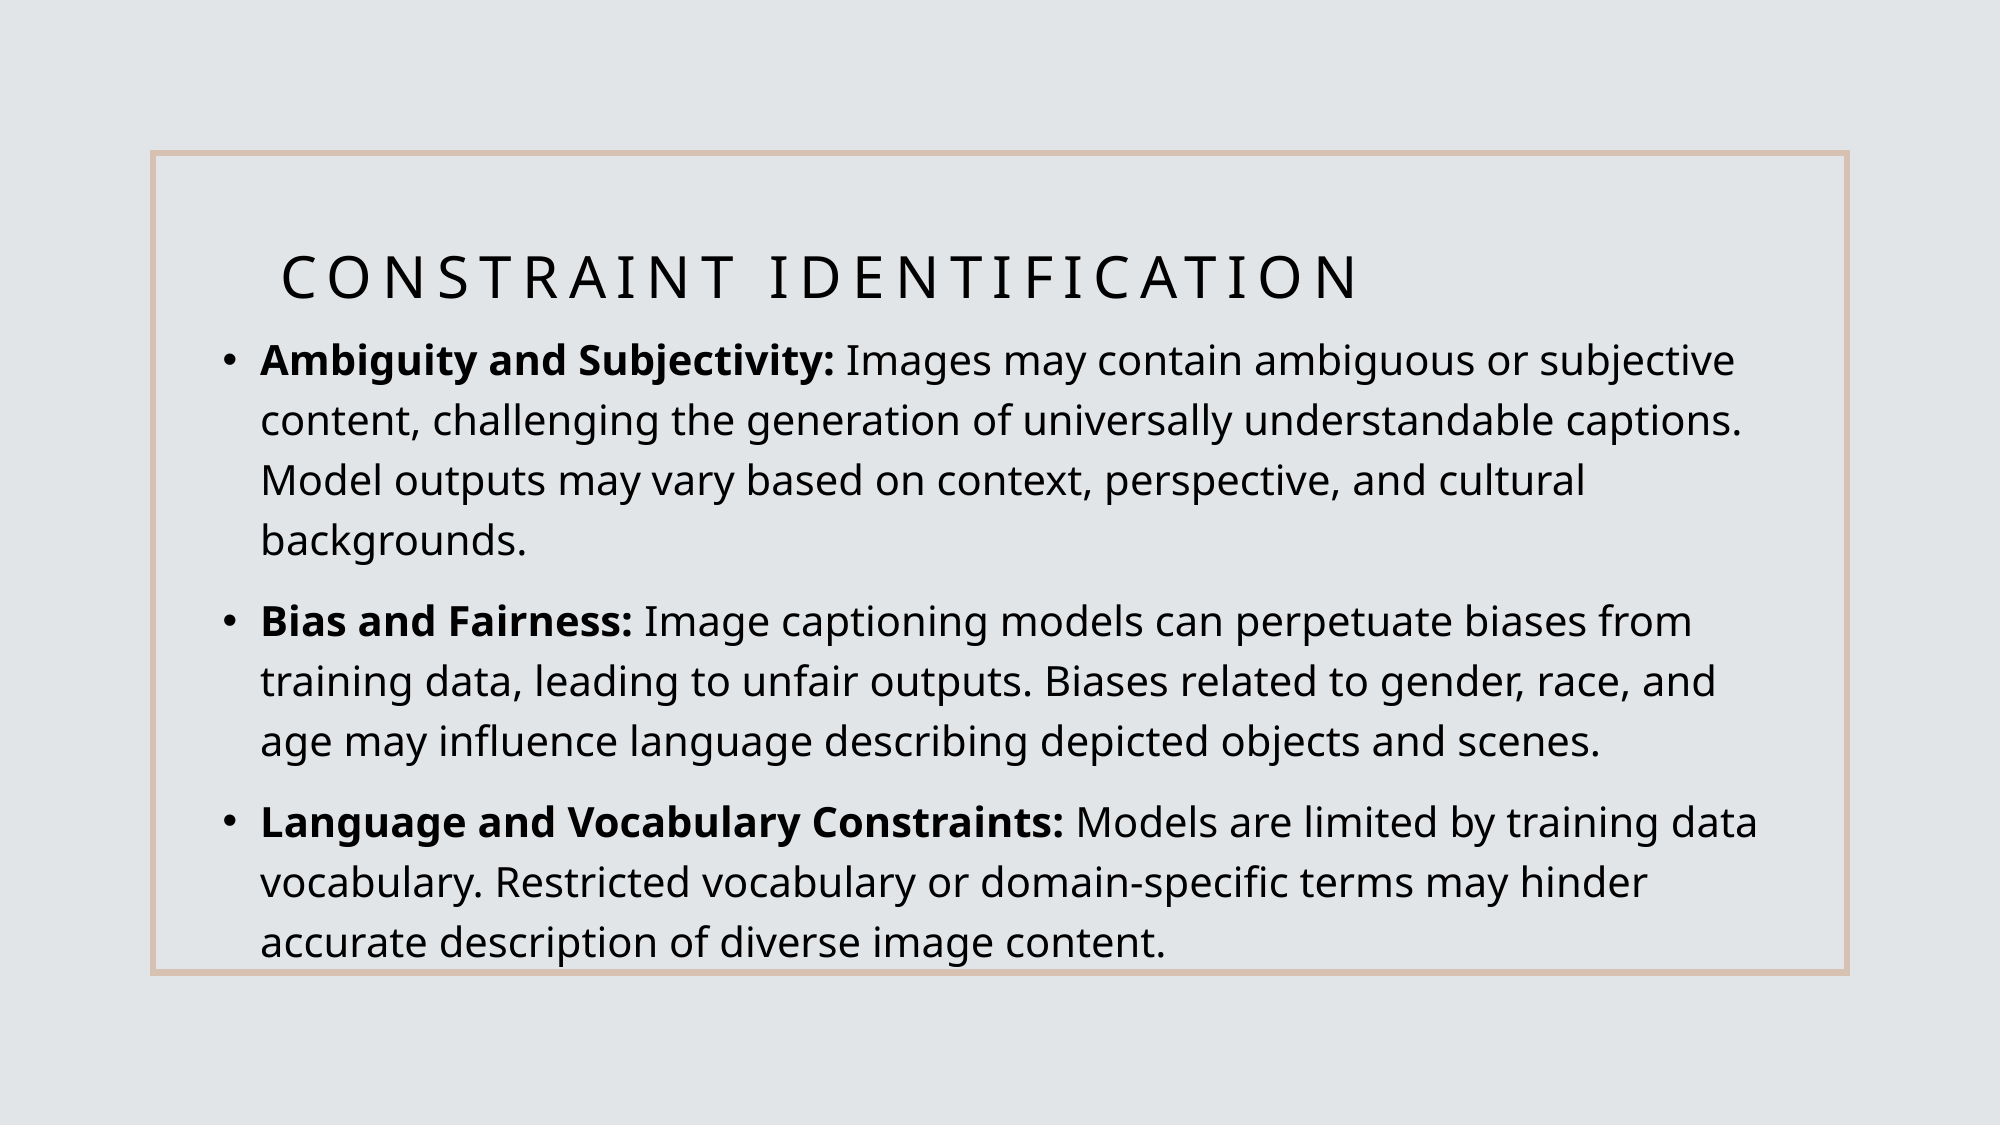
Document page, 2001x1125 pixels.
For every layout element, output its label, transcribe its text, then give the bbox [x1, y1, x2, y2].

list Ambiguity and Subjectivity: Images may contain ambiguous or subjective content, challenging the generation of universally understandable captions. Model outputs may vary based on context, perspective, and cultural backgrounds. Bias and Fairness: Image captioning models can perpetuate biases from training data, leading to unfair outputs. Biases related to gender, race, and age may influence language describing depicted objects and scenes. Language and Vocabulary Constraints: Models are limited by training data vocabulary. Restricted vocabulary or domain-specific terms may hinder accurate description of diverse image content. [207, 316, 1801, 929]
title Constraint Identification [265, 202, 1739, 316]
